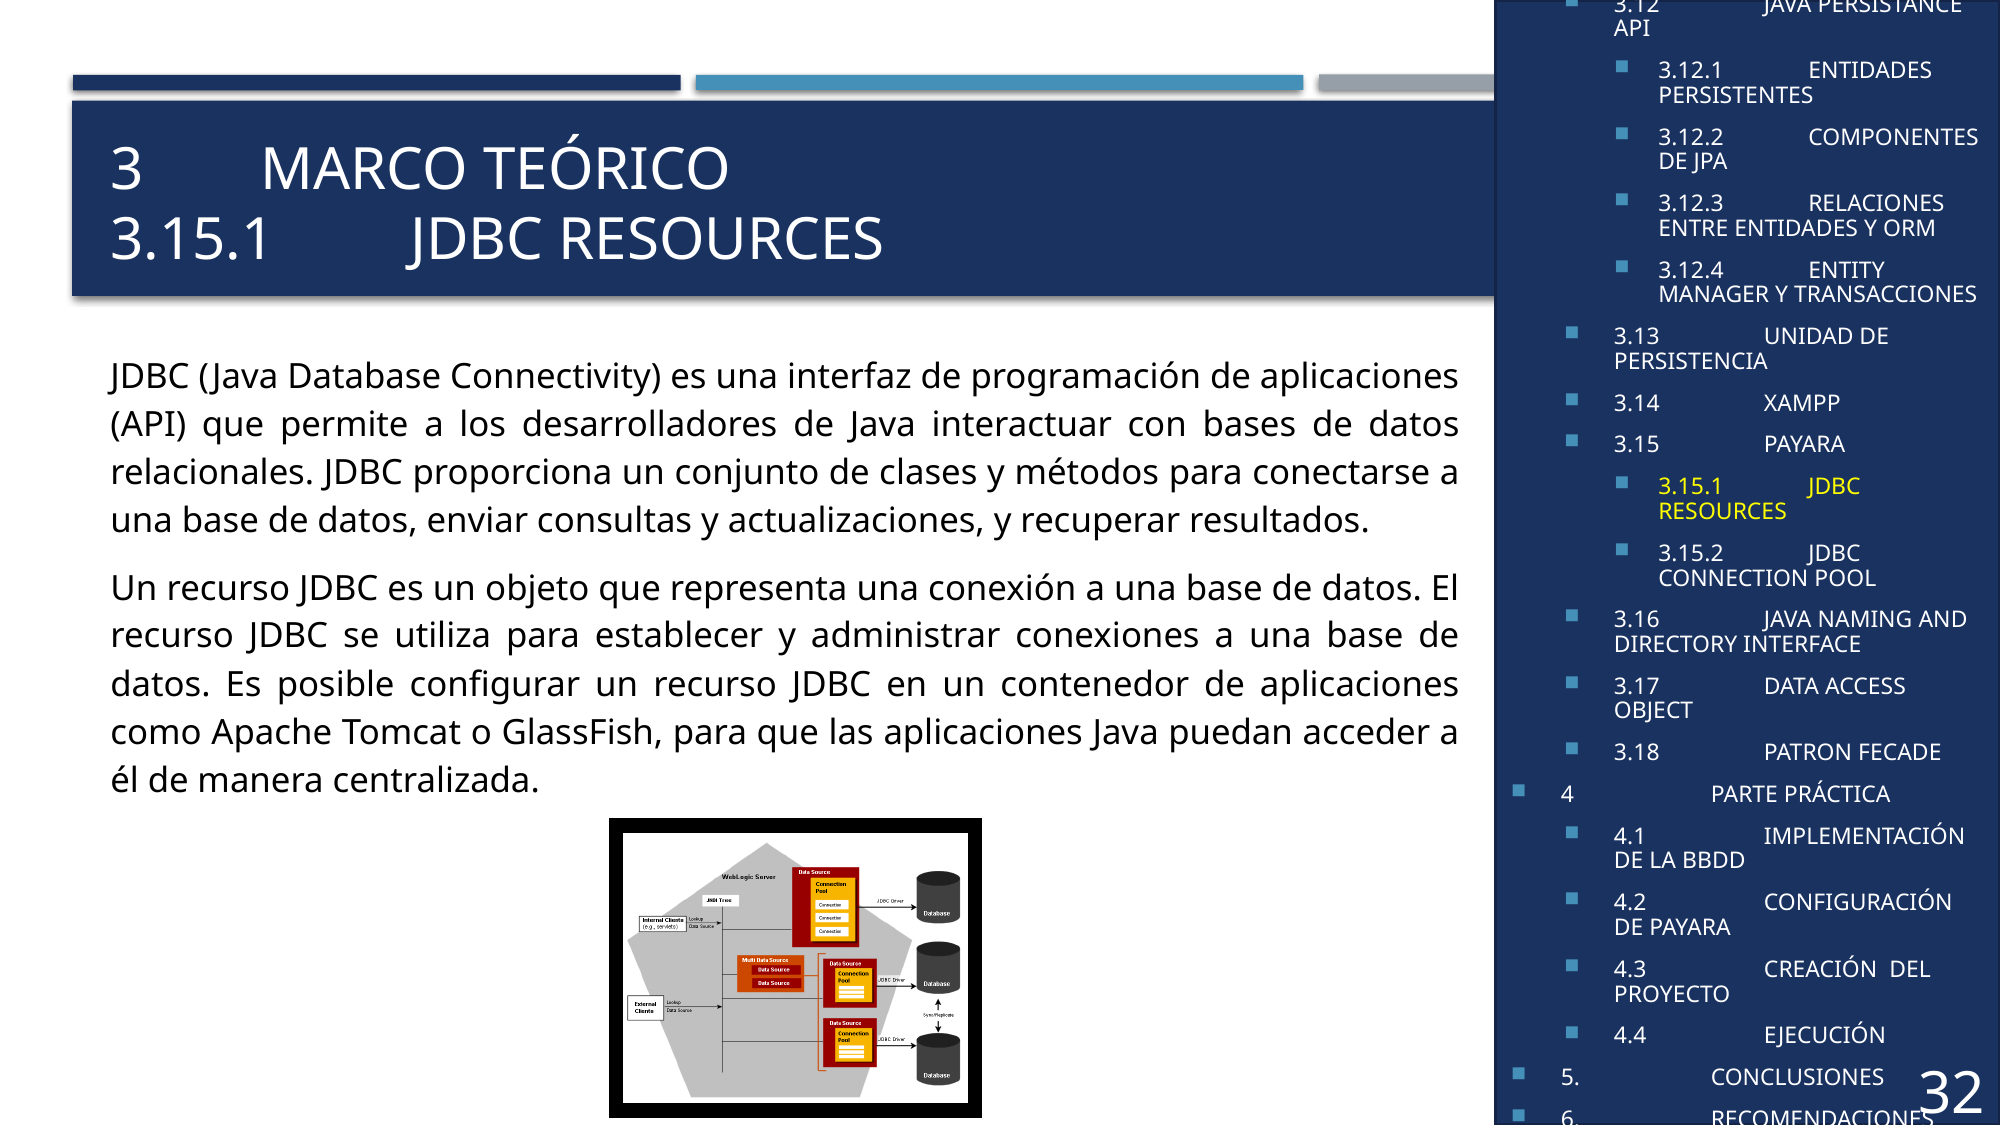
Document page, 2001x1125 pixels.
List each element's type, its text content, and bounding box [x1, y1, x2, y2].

slide_number 32 [1827, 1065, 2000, 1125]
list JDBC (Java Database Connectivity) es una interfaz de programación de aplicaciones (API) que permite a los desarrolladores de Java interactuar con bases de datos relacionales. JDBC proporciona un conjunto de clases y métodos para conectarse a una base de datos, enviar consultas y actualizaciones, y recuperar resultados. Un recurso JDBC es un objeto que representa una conexión a una base de datos. El recurso JDBC se utiliza para establecer y administrar conexiones a una base de datos. Es posible configurar un recurso JDBC en un contenedor de aplicaciones como Apache Tomcat o GlassFish, para que las aplicaciones Java puedan acceder a él de manera centralizada. [95, 313, 1476, 833]
text_box 3.12 JAVA PERSISTANCE API 3.12.1 ENTIDADES PERSISTENTES 3.12.2 COMPONENTES DE JPA 3.12.3 RELACIONES ENTRE ENTIDADES Y ORM 3.12.4 ENTITY MANAGER Y TRANSACCIONES 3.13 UNIDAD DE PERSISTENCIA 3.14 XAMPP 3.15 PAYARA 3.15.1 JDBC RESOURCES 3.15.2 JDBC CONNECTION POOL 3.16 JAVA NAMING AND DIRECTORY INTERFACE 3.17 DATA ACCESS OBJECT 3.18 PATRON FECADE 4 PARTE PRÁCTICA 4.1 IMPLEMENTACIÓN DE LA BBDD 4.2 CONFIGURACIÓN DE PAYARA 4.3 CREACIÓN DEL PROYECTO 4.4 EJECUCIÓN 5. CONCLUSIONES 6. RECOMENDACIONES [1494, 0, 2000, 1125]
picture [622, 832, 969, 1104]
title 3 MARCO TEÓRICO 3.15.1 JDBC RESOURCES [95, 112, 1494, 279]
